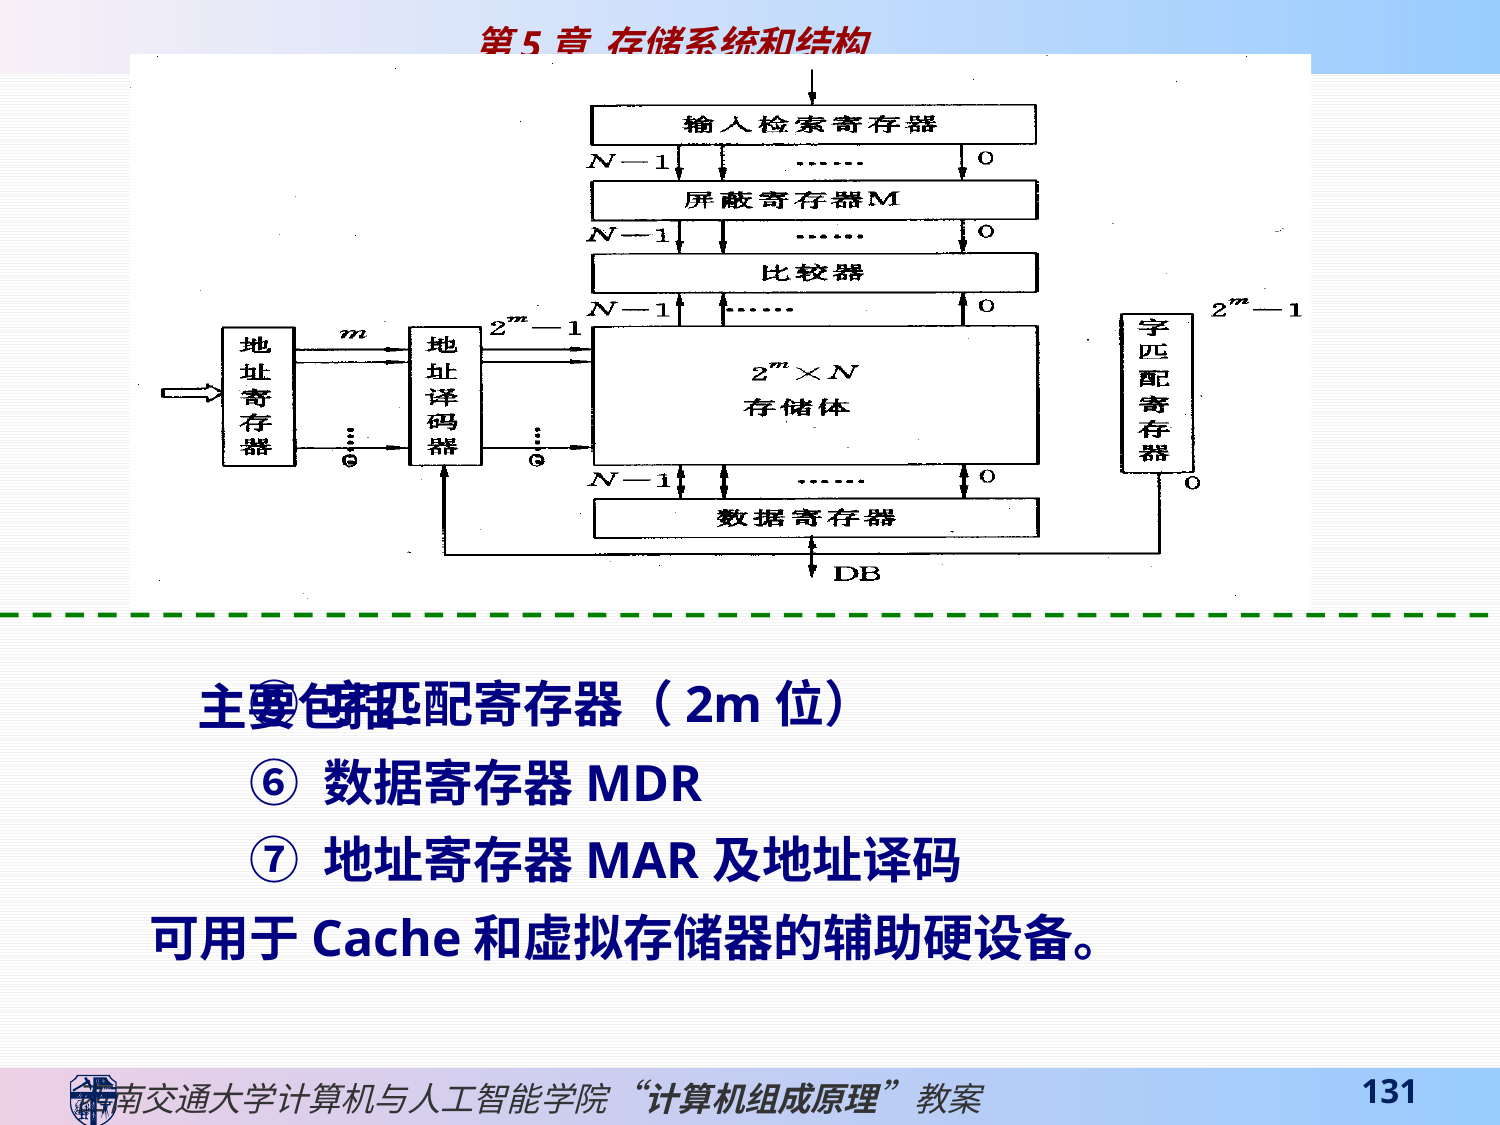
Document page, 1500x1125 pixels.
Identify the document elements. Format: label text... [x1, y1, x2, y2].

table_header 地址范围（空间） [1226, 0, 1230, 51]
picture [129, 54, 1312, 610]
text_box 主要包括： [183, 645, 573, 736]
text_box ⑤ 字匹配寄存器（2m位） ⑥ 数据寄存器MDR ⑦ 地址寄存器MAR及地址译码 可用于Cache和虚拟存储器的辅助硬设备。 [44, 648, 1139, 967]
